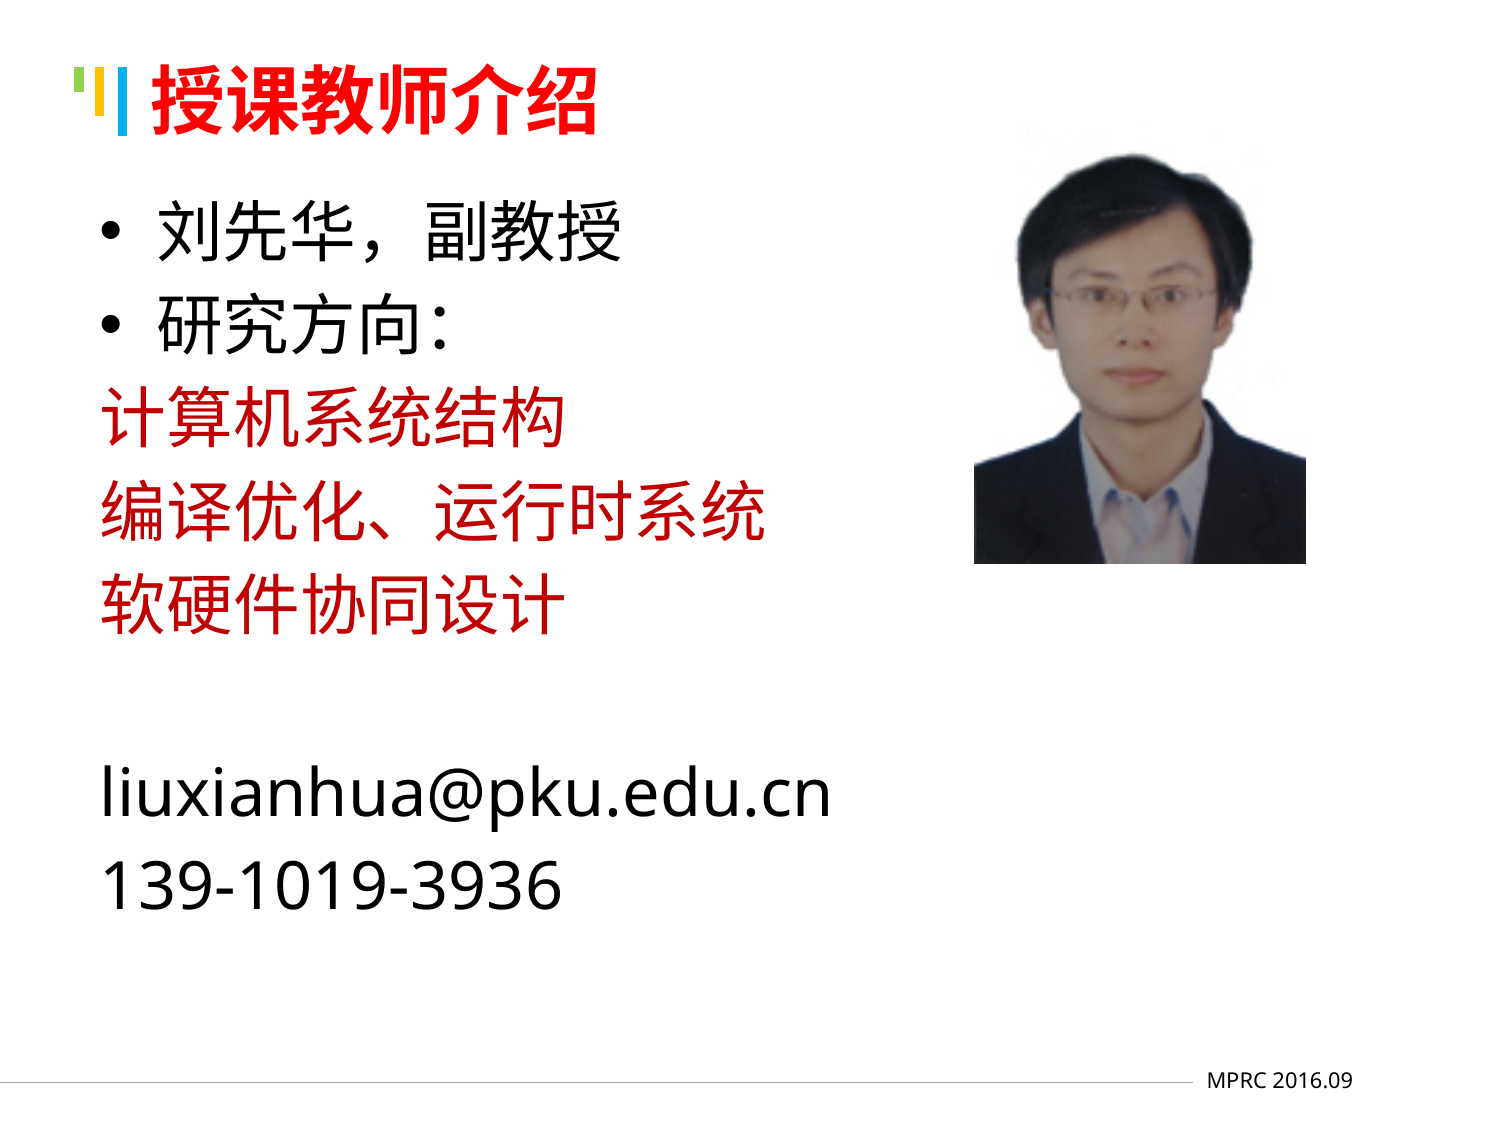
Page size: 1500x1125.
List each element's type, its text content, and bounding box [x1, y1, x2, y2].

text_box 授课教师介绍 [135, 4, 1486, 192]
text_box 刘先华，副教授 研究方向： 计算机系统结构 编译优化、运行时系统 软硬件协同设计 liuxianhua@pku.edu.cn 139-1019-3936 [85, 182, 1435, 925]
picture [974, 102, 1306, 565]
